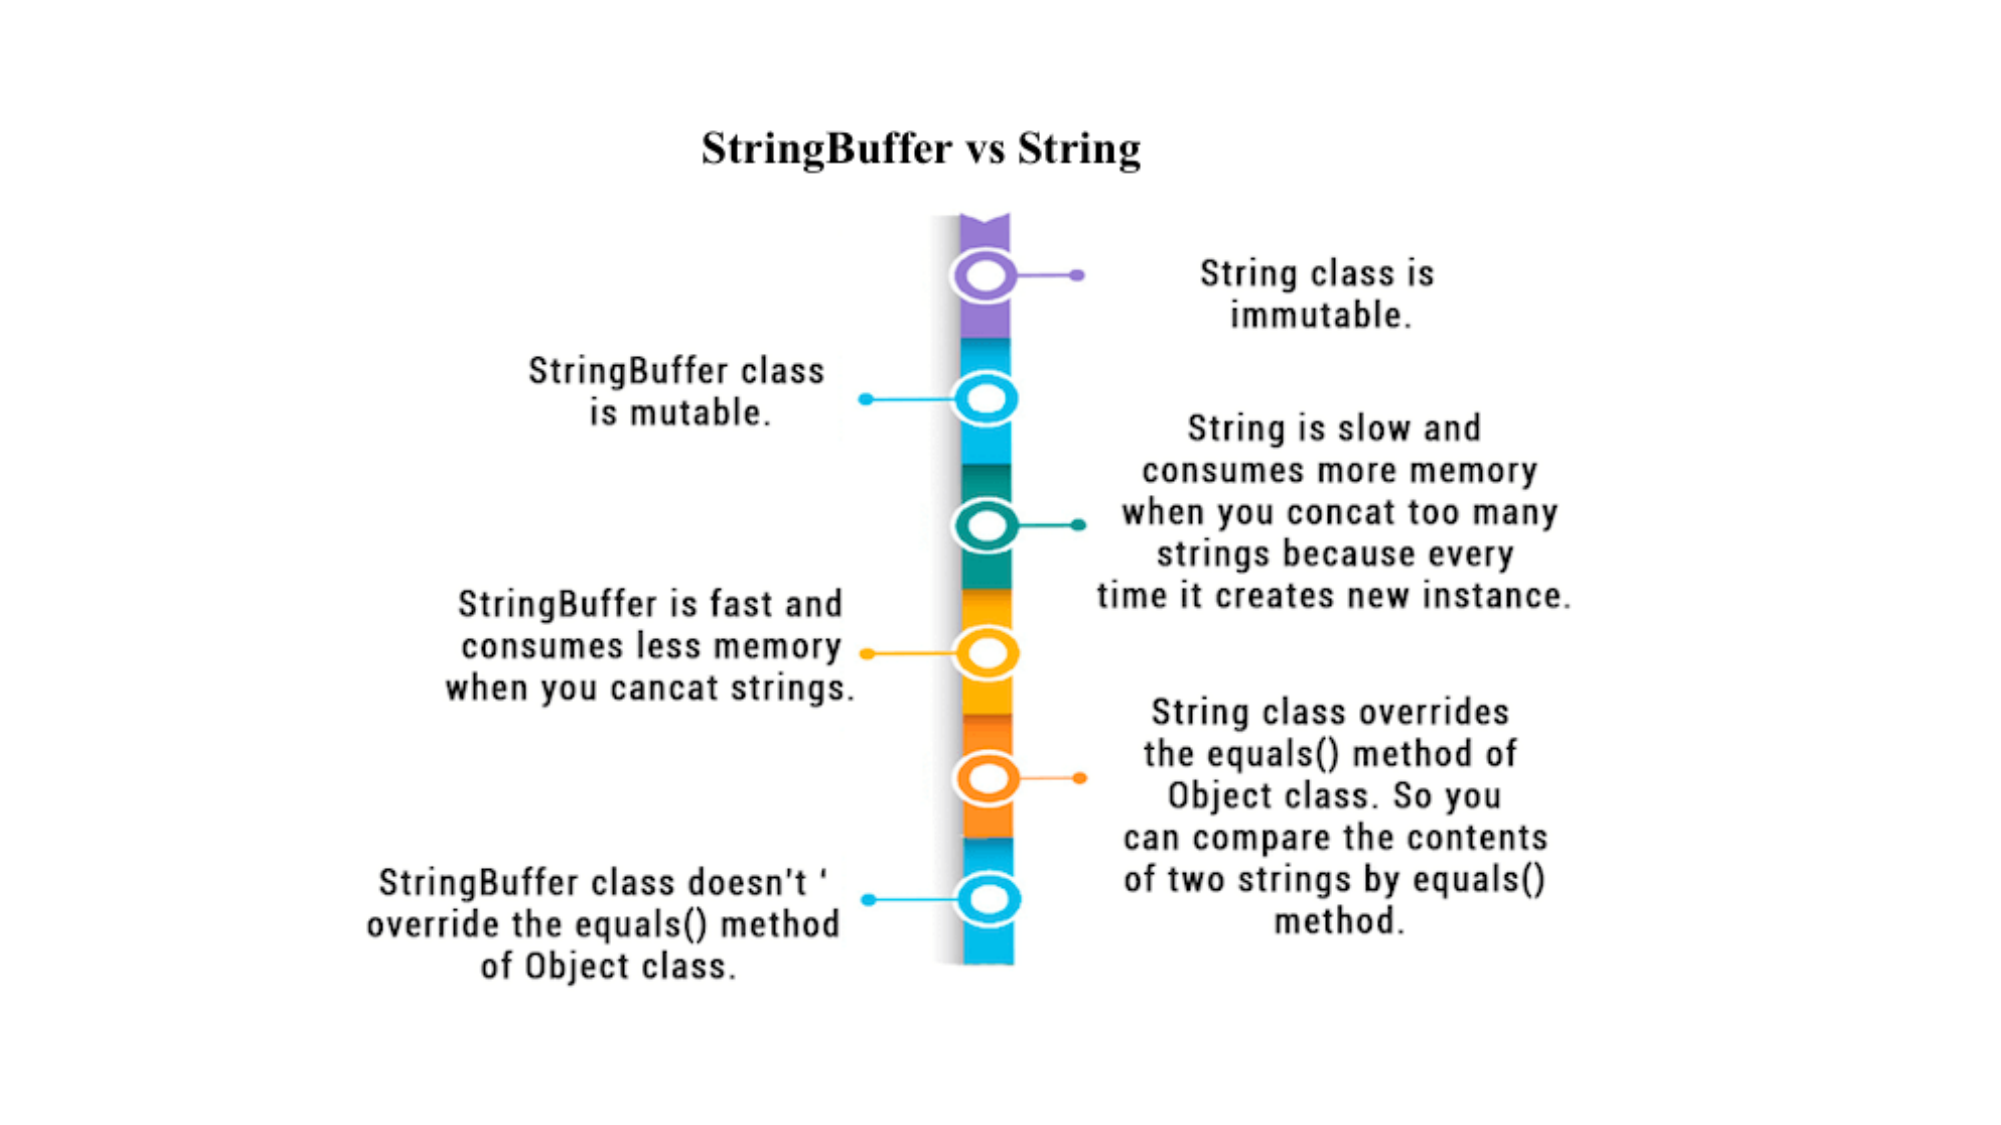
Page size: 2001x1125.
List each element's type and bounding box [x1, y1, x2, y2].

picture [335, 101, 1620, 1008]
